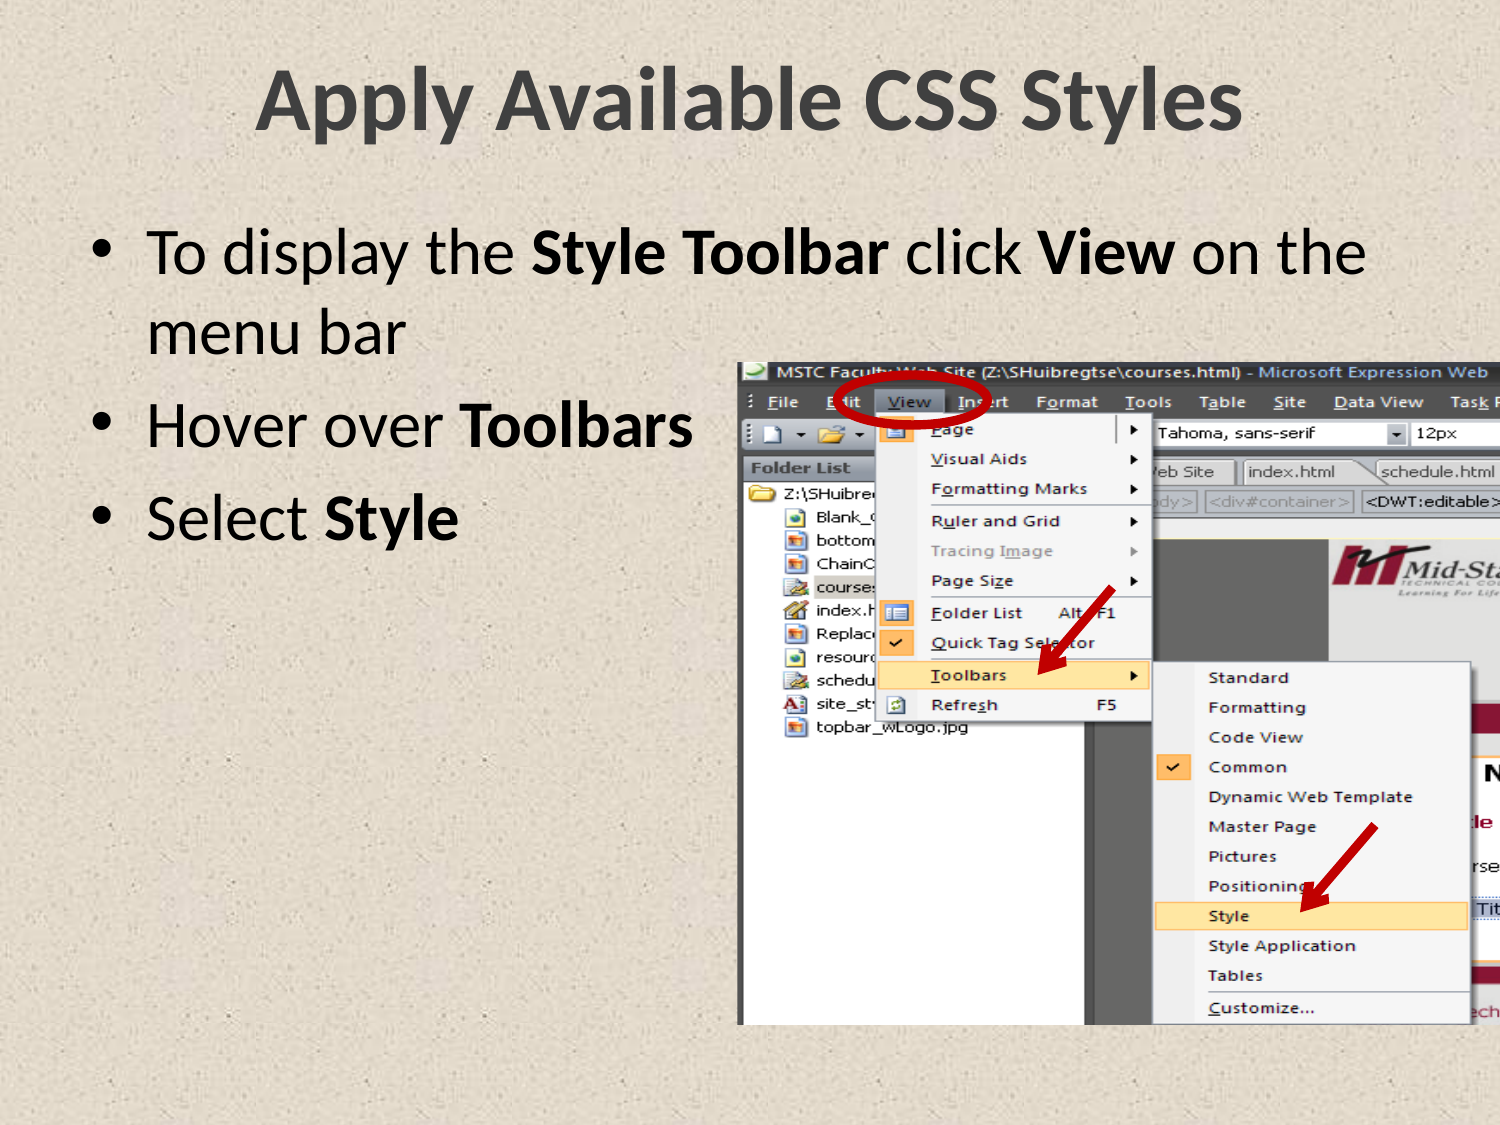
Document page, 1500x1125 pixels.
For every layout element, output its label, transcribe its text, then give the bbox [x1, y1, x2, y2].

list To display the Style Toolbar click View on the menu bar Hover over Toolbars Select Style [75, 200, 1425, 1005]
title Apply Available CSS Styles [0, 0, 1500, 188]
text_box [1293, 830, 1382, 907]
picture [0, 188, 1500, 1125]
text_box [1030, 593, 1119, 669]
